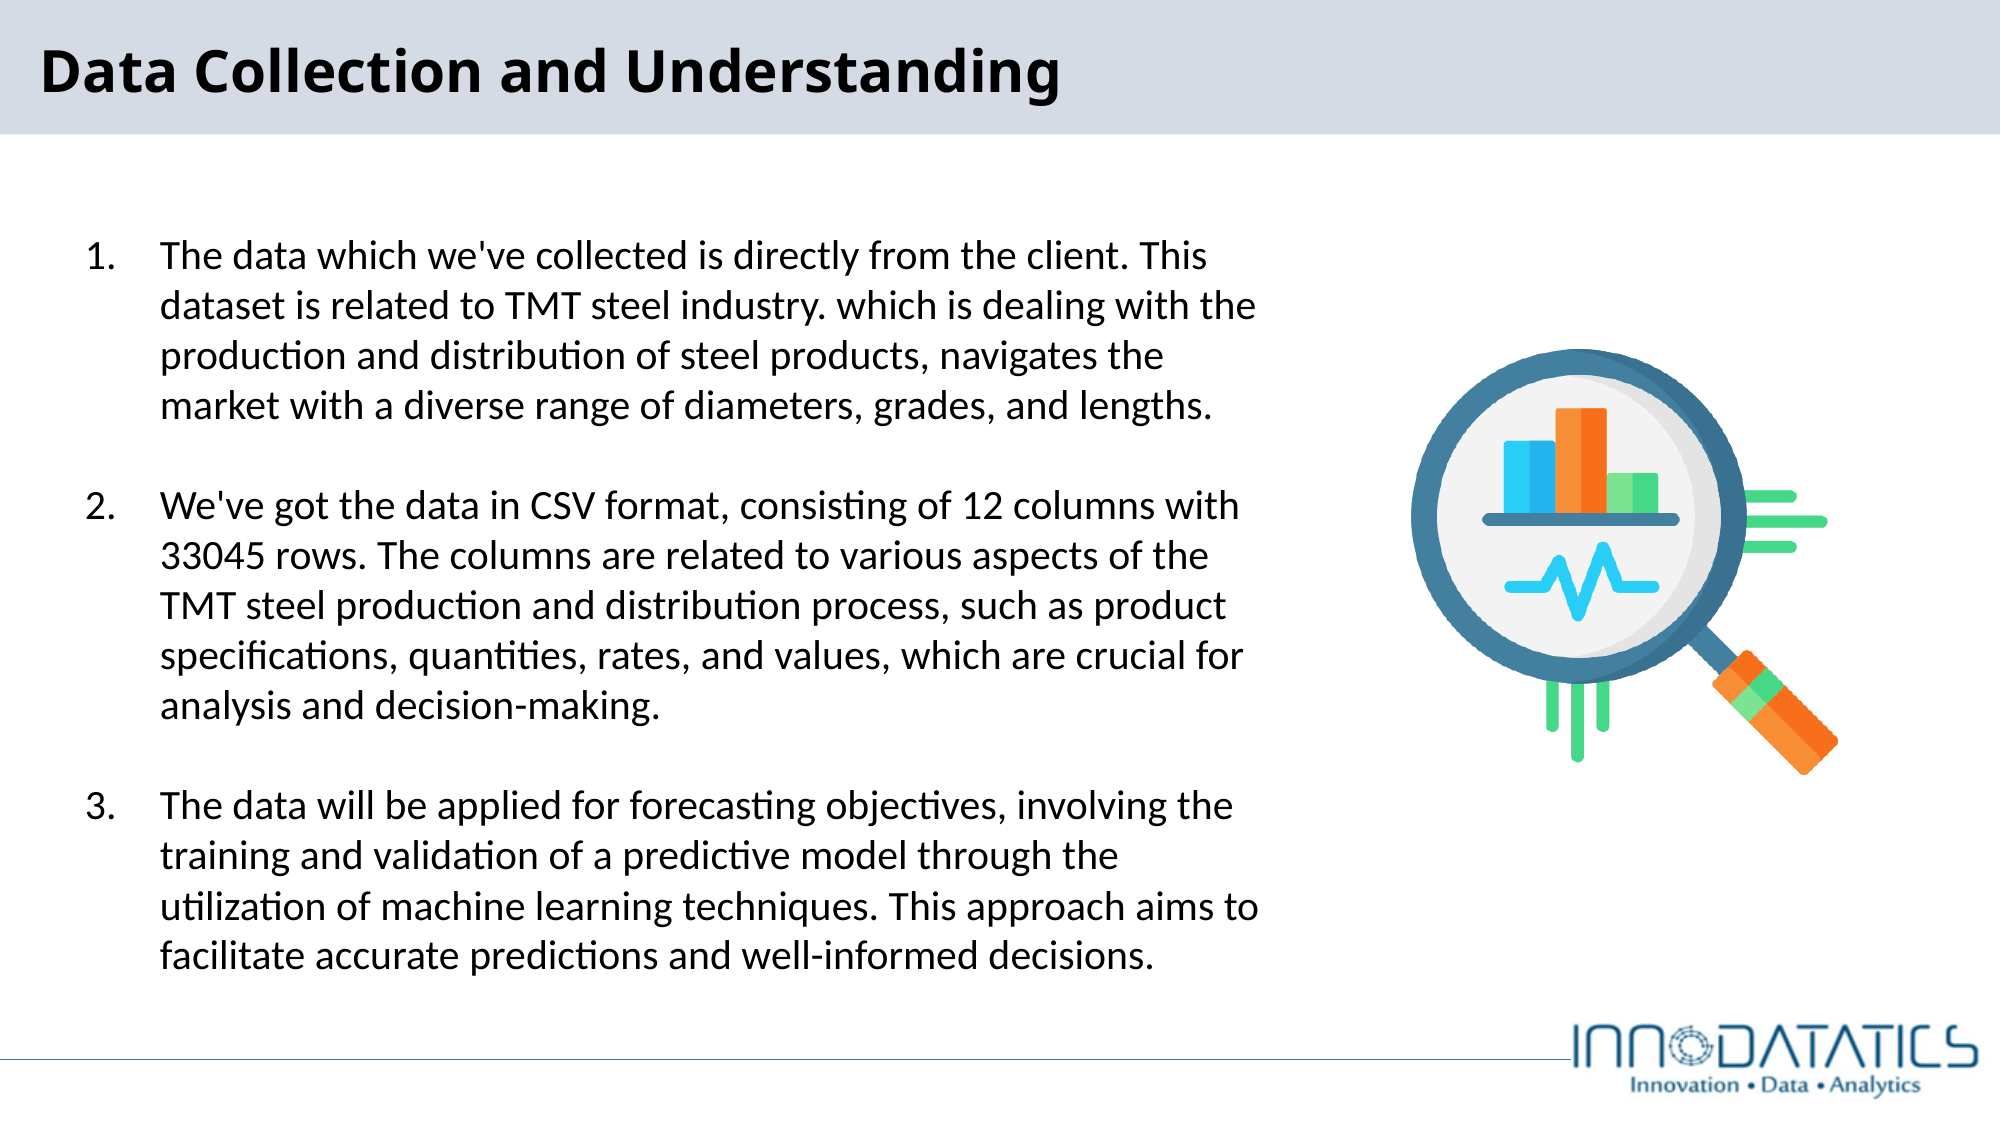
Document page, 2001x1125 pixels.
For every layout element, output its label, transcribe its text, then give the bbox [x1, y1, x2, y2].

picture [1411, 349, 1838, 776]
title Data Collection and Understanding [24, 34, 1763, 257]
picture [1571, 992, 1998, 1125]
text_box The data which we've collected is directly from the client. This dataset is related to TMT steel industry. which is dealing with the production and distribution of steel products, navigates the market with a diverse range of diameters, grades, and lengths. We've got the data in CSV format, consisting of 12 columns with 33045 rows. The columns are related to various aspects of the TMT steel production and distribution process, such as product specifications, quantities, rates, and values, which are crucial for analysis and decision-making. The data will be applied for forecasting objectives, involving the training and validation of a predictive model through the utilization of machine learning techniques. This approach aims to facilitate accurate predictions and well-informed decisions. [51, 220, 1296, 986]
